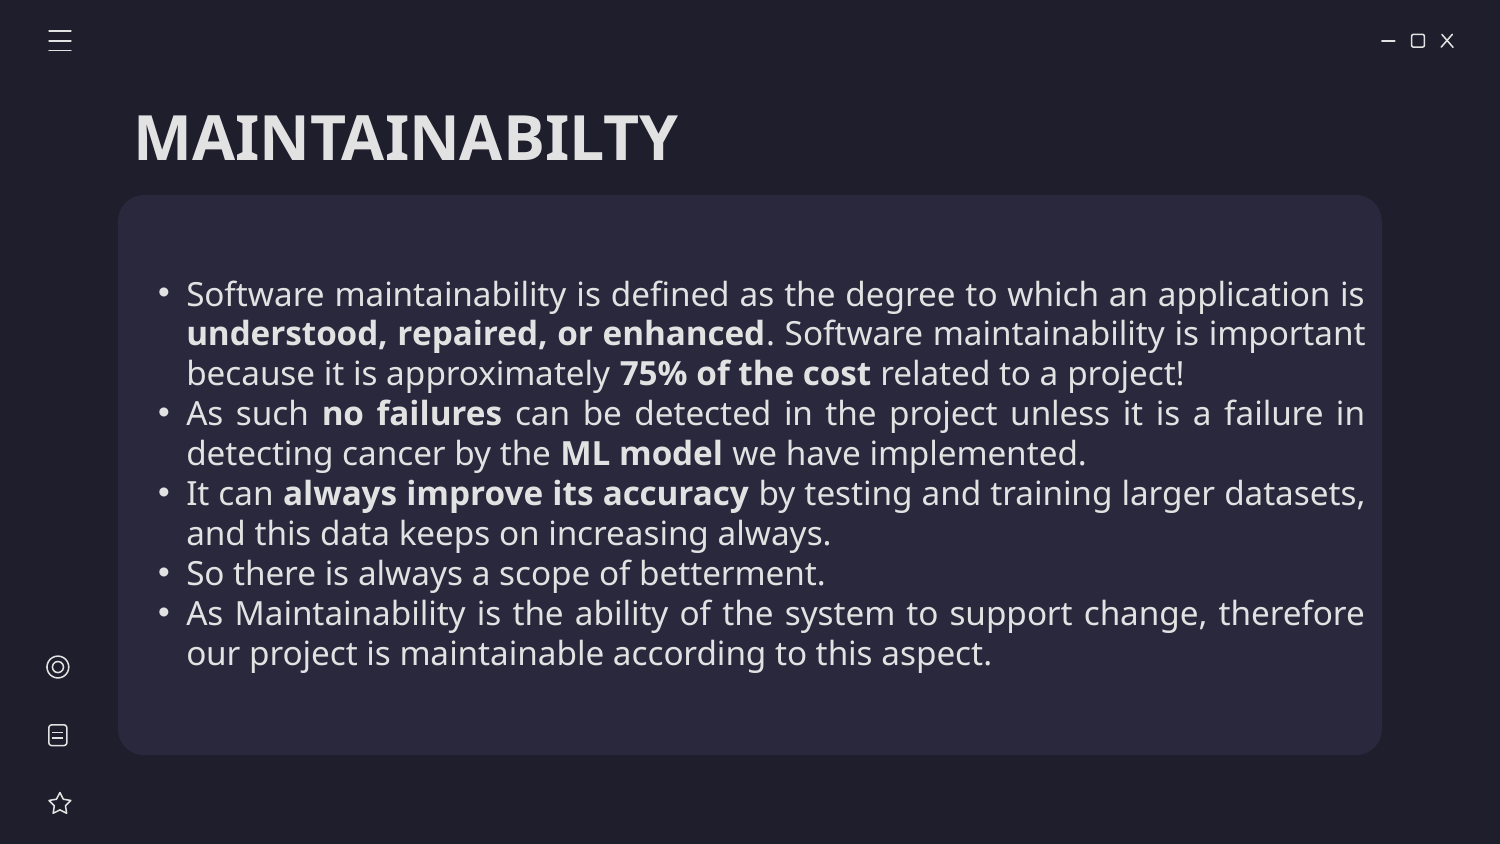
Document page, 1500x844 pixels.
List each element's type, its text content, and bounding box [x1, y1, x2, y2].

text_box [46, 27, 74, 32]
title MAINTAINABILTY [118, 88, 1382, 183]
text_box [46, 655, 72, 814]
list Software maintainability is defined as the degree to which an application is understood, repaired, or enhanced. Software maintainability is important because it is approximately 75% of the cost related to a project! As such no failures can be detected in the project unless it is a failure in detecting cancer by the ML model we have implemented. It can always improve its accuracy by testing and training larger datasets, and this data keeps on increasing always. So there is always a scope of betterment. As Maintainability is the ability of the system to support change, therefore our project is maintainable according to this aspect. [118, 195, 1382, 750]
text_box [48, 30, 72, 51]
